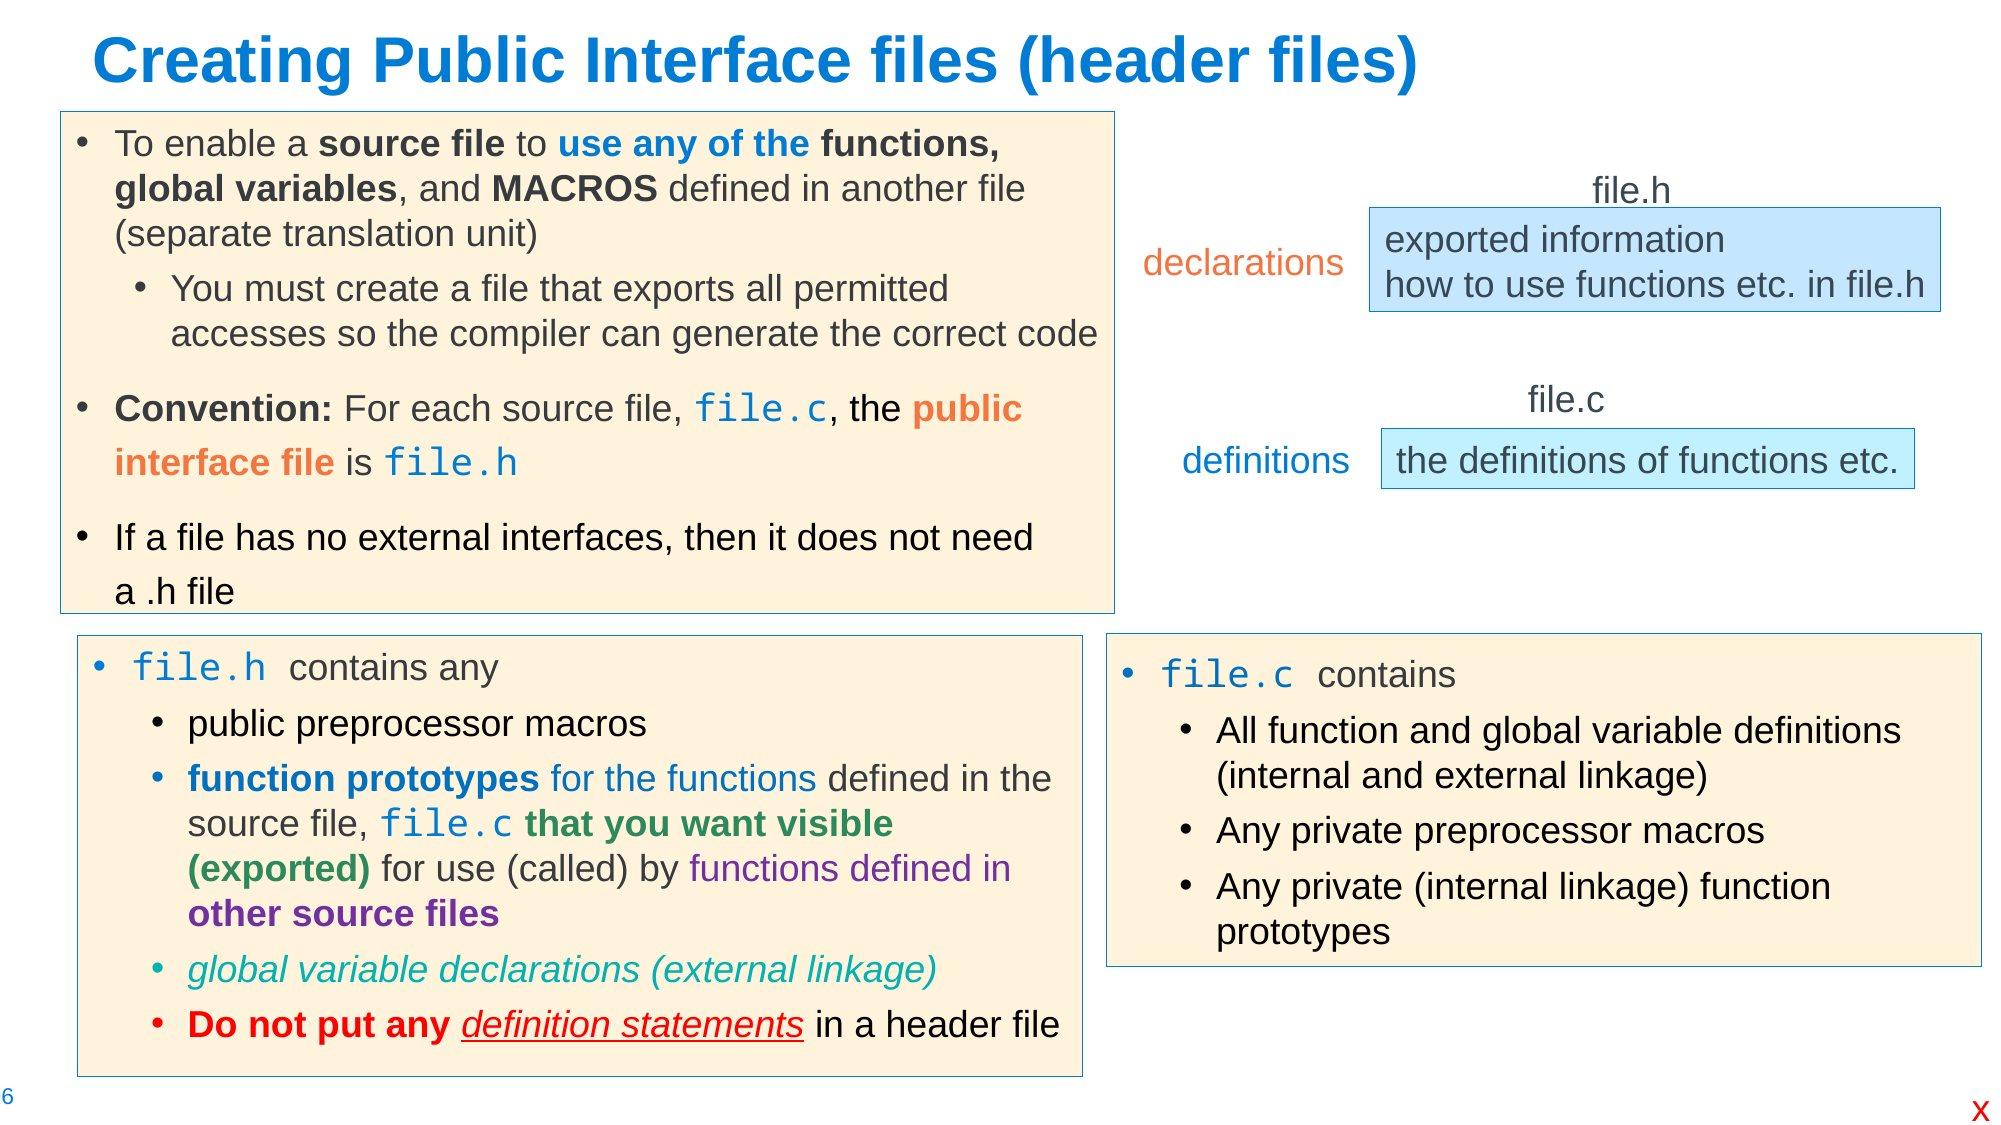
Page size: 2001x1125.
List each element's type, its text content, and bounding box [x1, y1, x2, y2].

list file.h contains any public preprocessor macros function prototypes for the functions defined in the source file, file.c that you want visible (exported) for use (called) by functions defined in other source files global variable declarations (external linkage) Do not put any definition statements in a header file [77, 635, 1083, 1077]
text_box file.c contains All function and global variable definitions (internal and external linkage) Any private preprocessor macros Any private (internal linkage) function prototypes [1106, 633, 1982, 967]
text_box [1366, 158, 1945, 314]
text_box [1378, 367, 1918, 490]
title Creating Public Interface files (header files) [77, 42, 1803, 105]
text_box x [1956, 1076, 2000, 1125]
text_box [1126, 230, 1367, 490]
text_box To enable a source file to use any of the functions, global variables, and MACROS defined in another file (separate translation unit) You must create a file that exports all permitted accesses so the compiler can generate the correct code Convention: For each source file, file.c, the public interface file is file.h If a file has no external interfaces, then it does not need a .h file [60, 111, 1115, 614]
